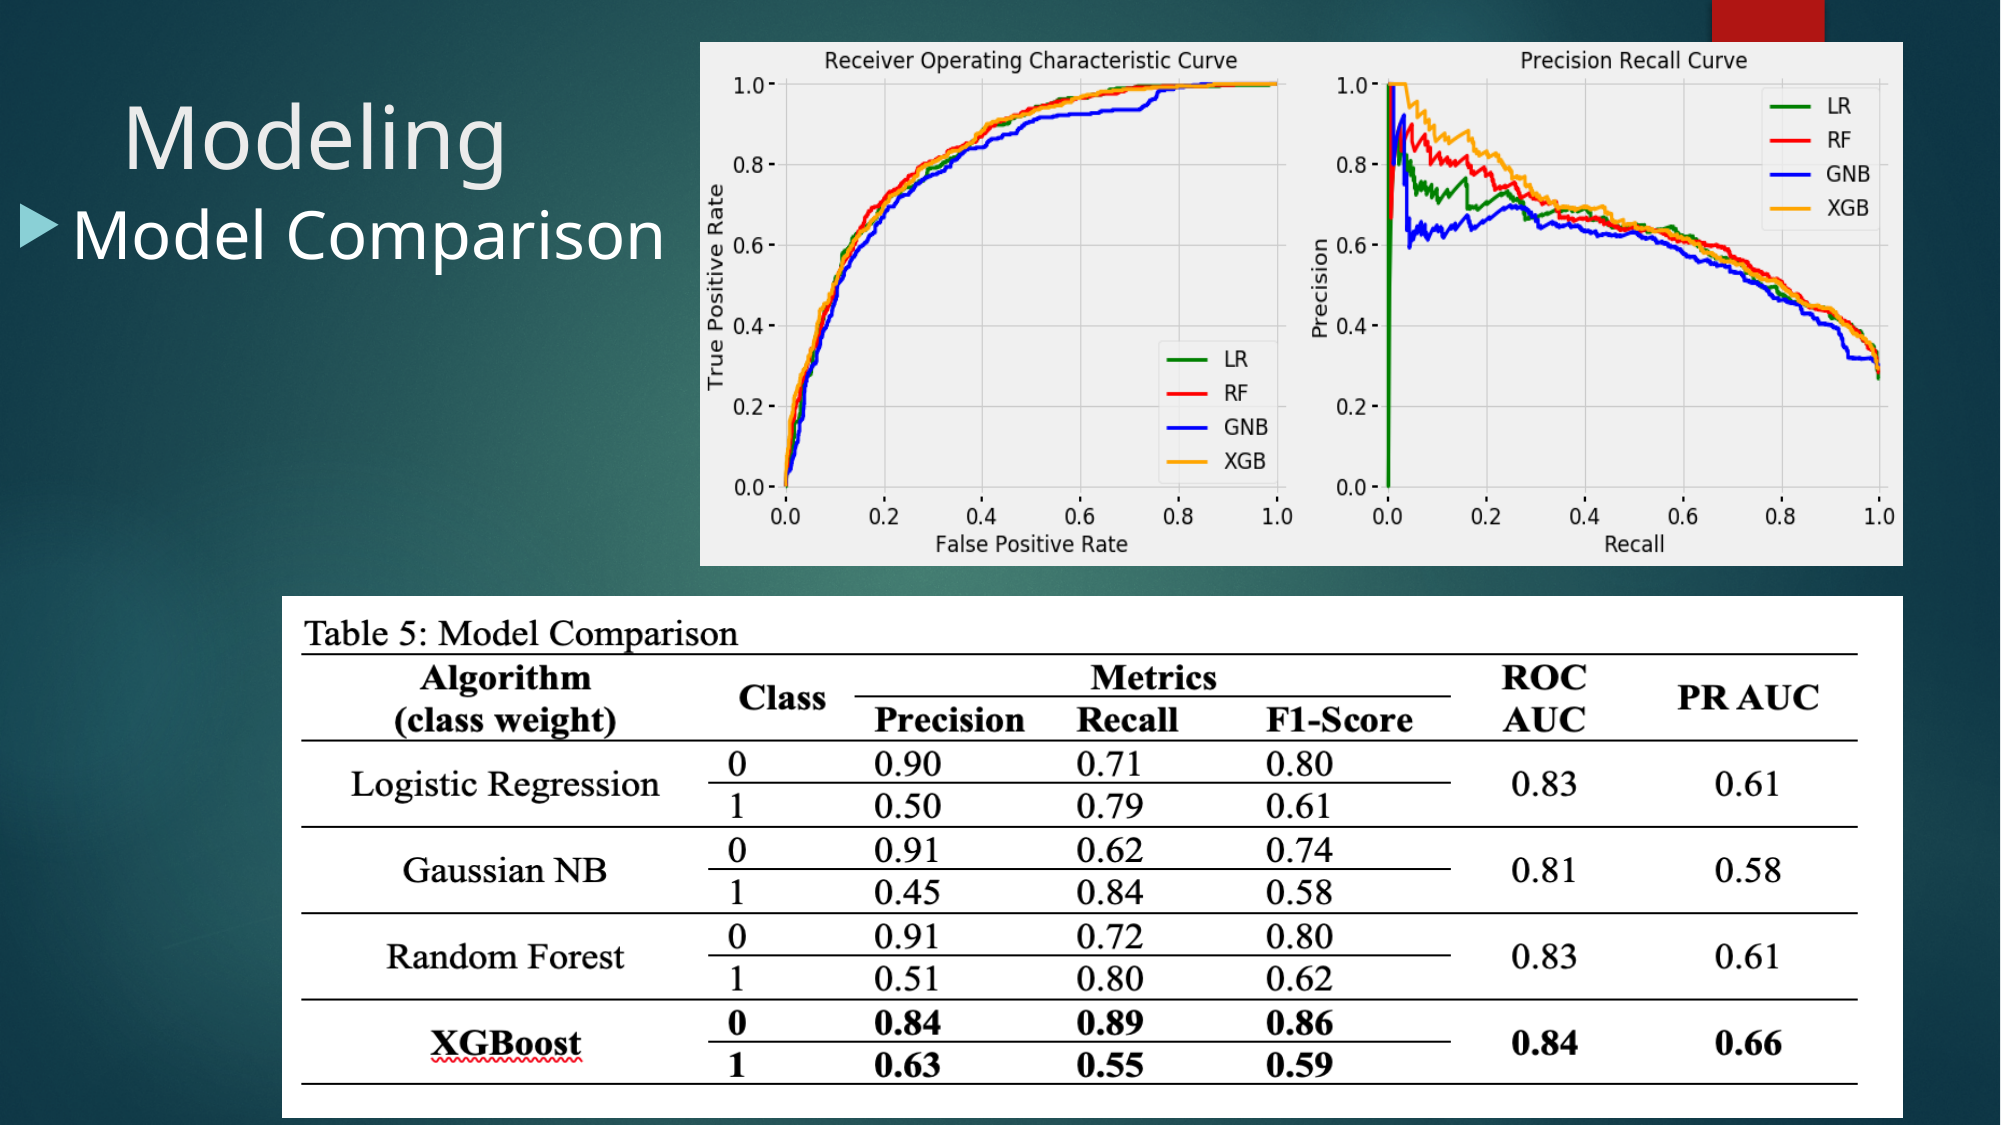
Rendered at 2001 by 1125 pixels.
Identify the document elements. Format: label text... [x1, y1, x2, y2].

title Modeling [106, 74, 694, 185]
picture [0, 437, 1903, 1125]
picture [700, 0, 1903, 566]
list Model Comparison [0, 185, 694, 304]
